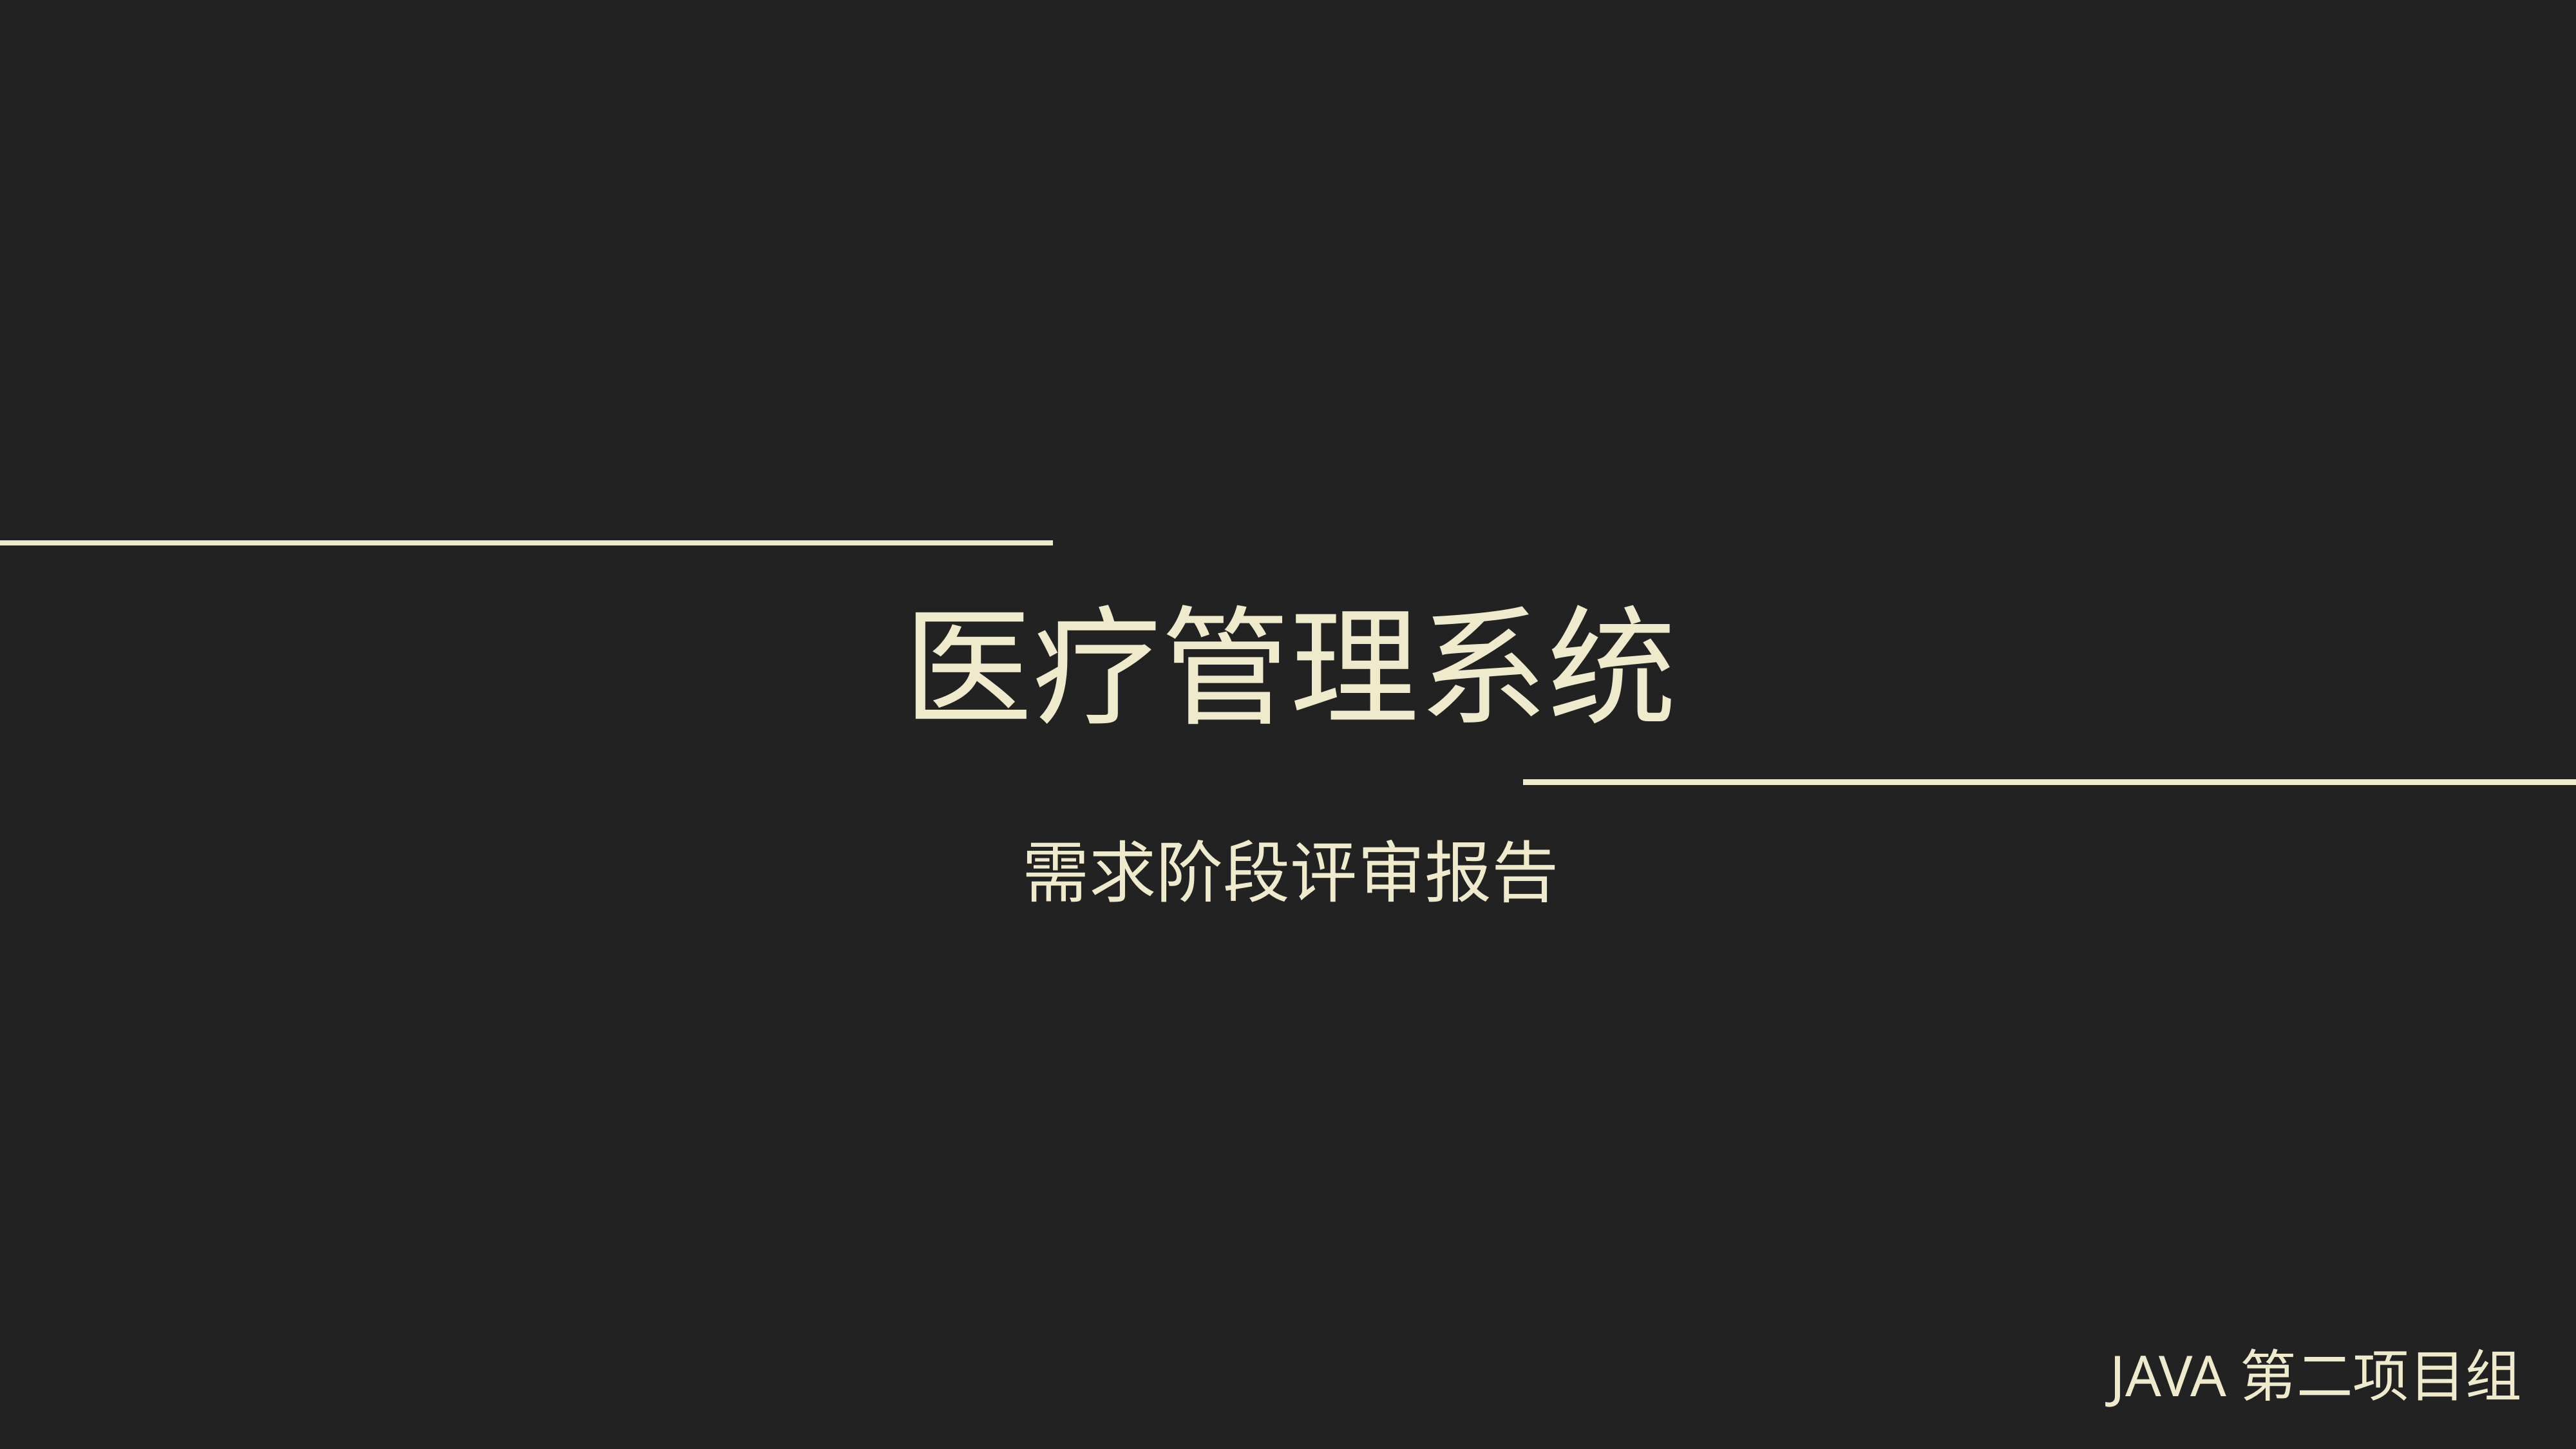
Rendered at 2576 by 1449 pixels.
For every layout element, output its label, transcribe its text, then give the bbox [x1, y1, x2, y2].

text_box 需求阶段评审报告 [999, 824, 1582, 916]
text_box JAVA第二项目组 [2090, 1334, 2541, 1414]
text_box 医疗管理系统 [898, 580, 1683, 746]
